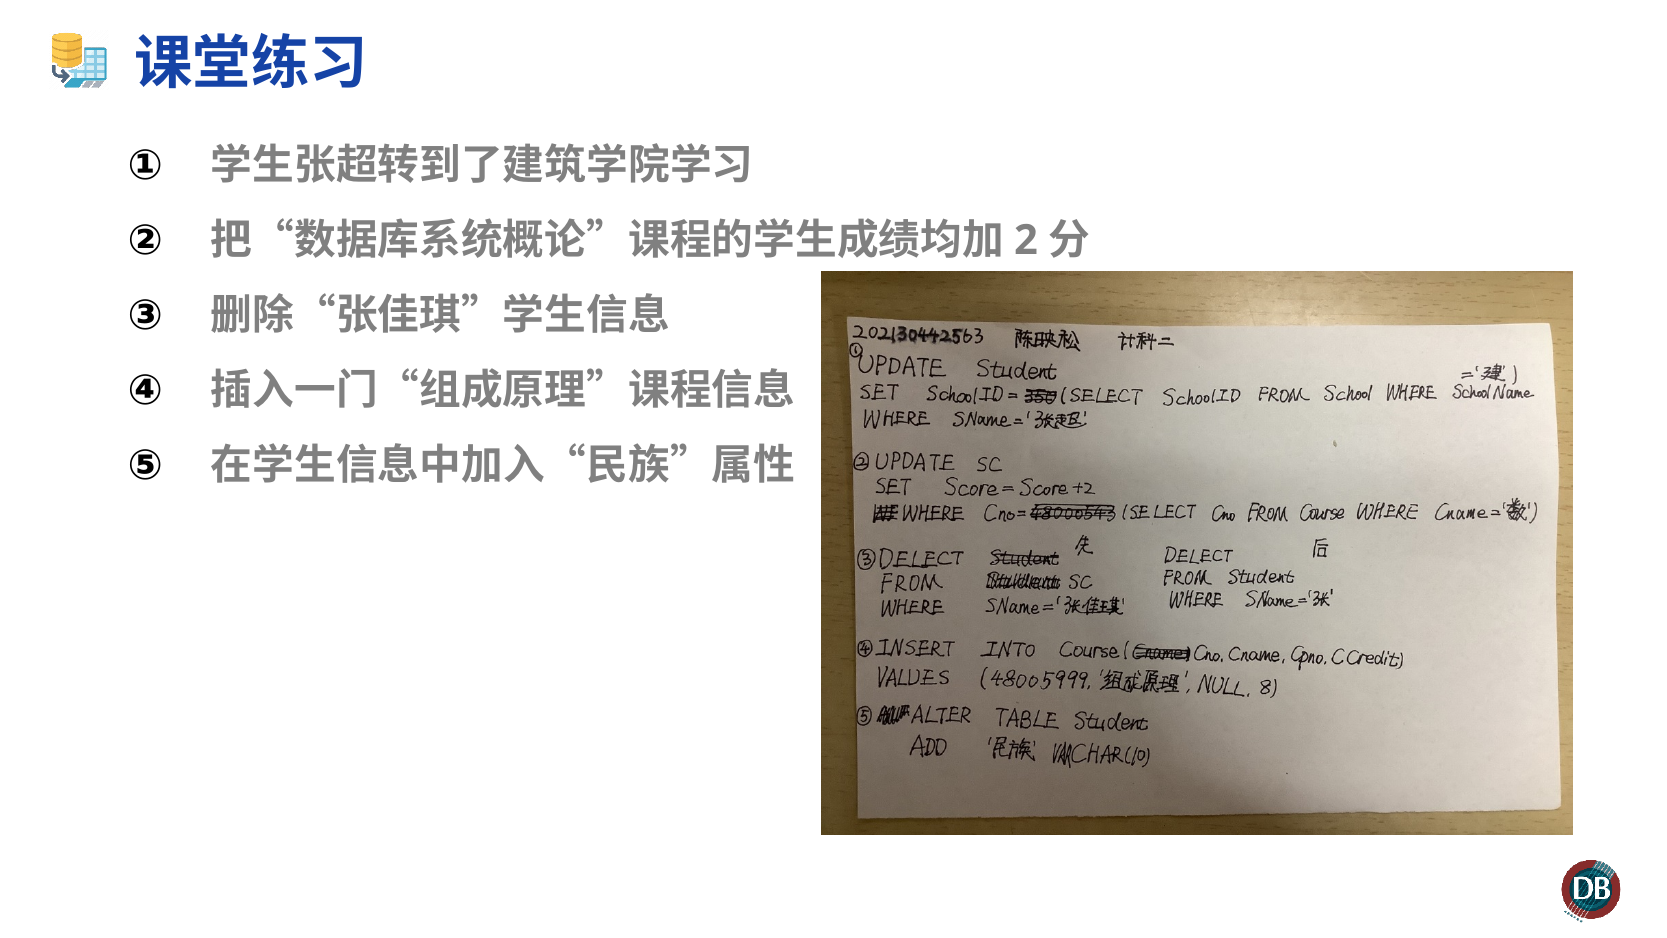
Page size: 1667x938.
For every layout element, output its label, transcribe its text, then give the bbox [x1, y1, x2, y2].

picture [49, 30, 109, 90]
picture [821, 271, 1573, 836]
picture [1557, 858, 1623, 924]
list 学生张超转到了建筑学院学习 把“数据库系统概论”课程的学生成绩均加2分 删除“张佳琪”学生信息 插入一门“组成原理”课程信息 在学生信息中加入“民族”属性 [112, 126, 1590, 835]
title 课堂练习 [118, 17, 1590, 103]
